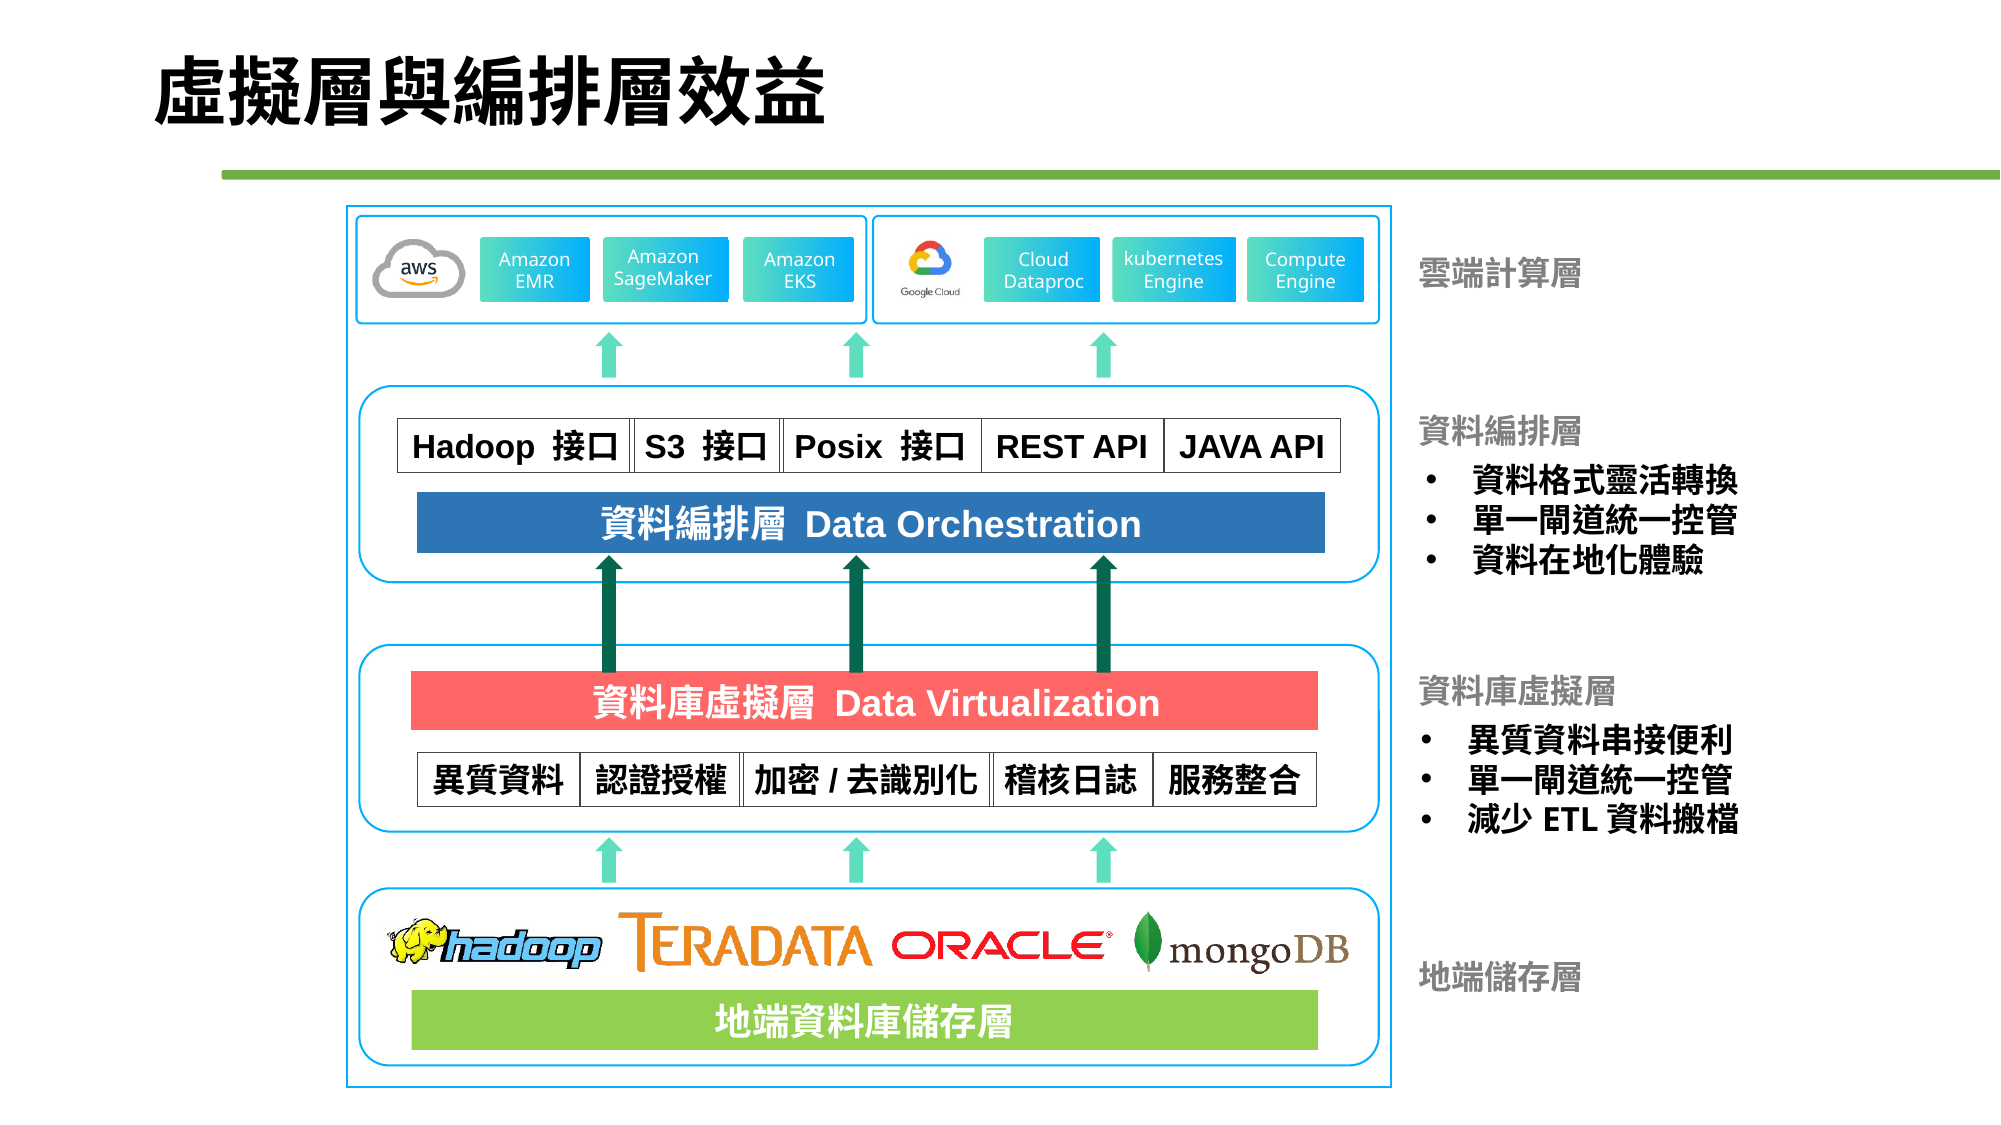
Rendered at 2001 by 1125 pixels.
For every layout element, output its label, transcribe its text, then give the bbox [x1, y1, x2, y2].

text_box [359, 386, 1379, 583]
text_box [597, 237, 729, 303]
text_box 資料編排層 Data Orchestration [417, 492, 1325, 553]
text_box Posix 接口 [779, 418, 982, 473]
text_box [595, 837, 623, 883]
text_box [1107, 237, 1240, 303]
picture [890, 229, 975, 307]
text_box S3 接口 [629, 418, 779, 473]
text_box [346, 206, 1392, 1088]
text_box [595, 332, 623, 378]
text_box [1089, 555, 1118, 673]
title 虛擬層與編排層效益 [137, 0, 1863, 204]
text_box [1111, 669, 1320, 732]
text_box 異質資料串接便利 單一閘道統一控管 減少ETL資料搬檔 [1405, 711, 1755, 846]
text_box 資料庫虛擬層 Data Virtualization [577, 671, 1176, 732]
text_box [842, 555, 871, 673]
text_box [479, 237, 590, 303]
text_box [743, 237, 854, 303]
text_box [1246, 237, 1365, 303]
text_box [1089, 837, 1118, 883]
picture [360, 224, 477, 312]
text_box [388, 669, 602, 732]
text_box 雲端計算層 [1403, 244, 1600, 300]
text_box [842, 332, 871, 378]
text_box REST API [982, 418, 1164, 473]
text_box [873, 215, 1380, 324]
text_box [359, 888, 1379, 1066]
text_box [842, 837, 871, 883]
text_box [595, 555, 623, 673]
text_box 資料格式靈活轉換 單一閘道統一控管 資料在地化體驗 [1410, 451, 1754, 587]
text_box [1089, 332, 1118, 378]
text_box 資料編排層 [1403, 402, 1600, 458]
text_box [983, 237, 1101, 303]
text_box Hadoop 接口 [397, 418, 629, 473]
text_box 地端儲存層 [1403, 949, 1600, 1004]
text_box [359, 644, 1379, 832]
text_box [221, 170, 2000, 180]
text_box 資料庫虛擬層 [1403, 662, 1633, 718]
text_box JAVA API [1164, 418, 1341, 473]
